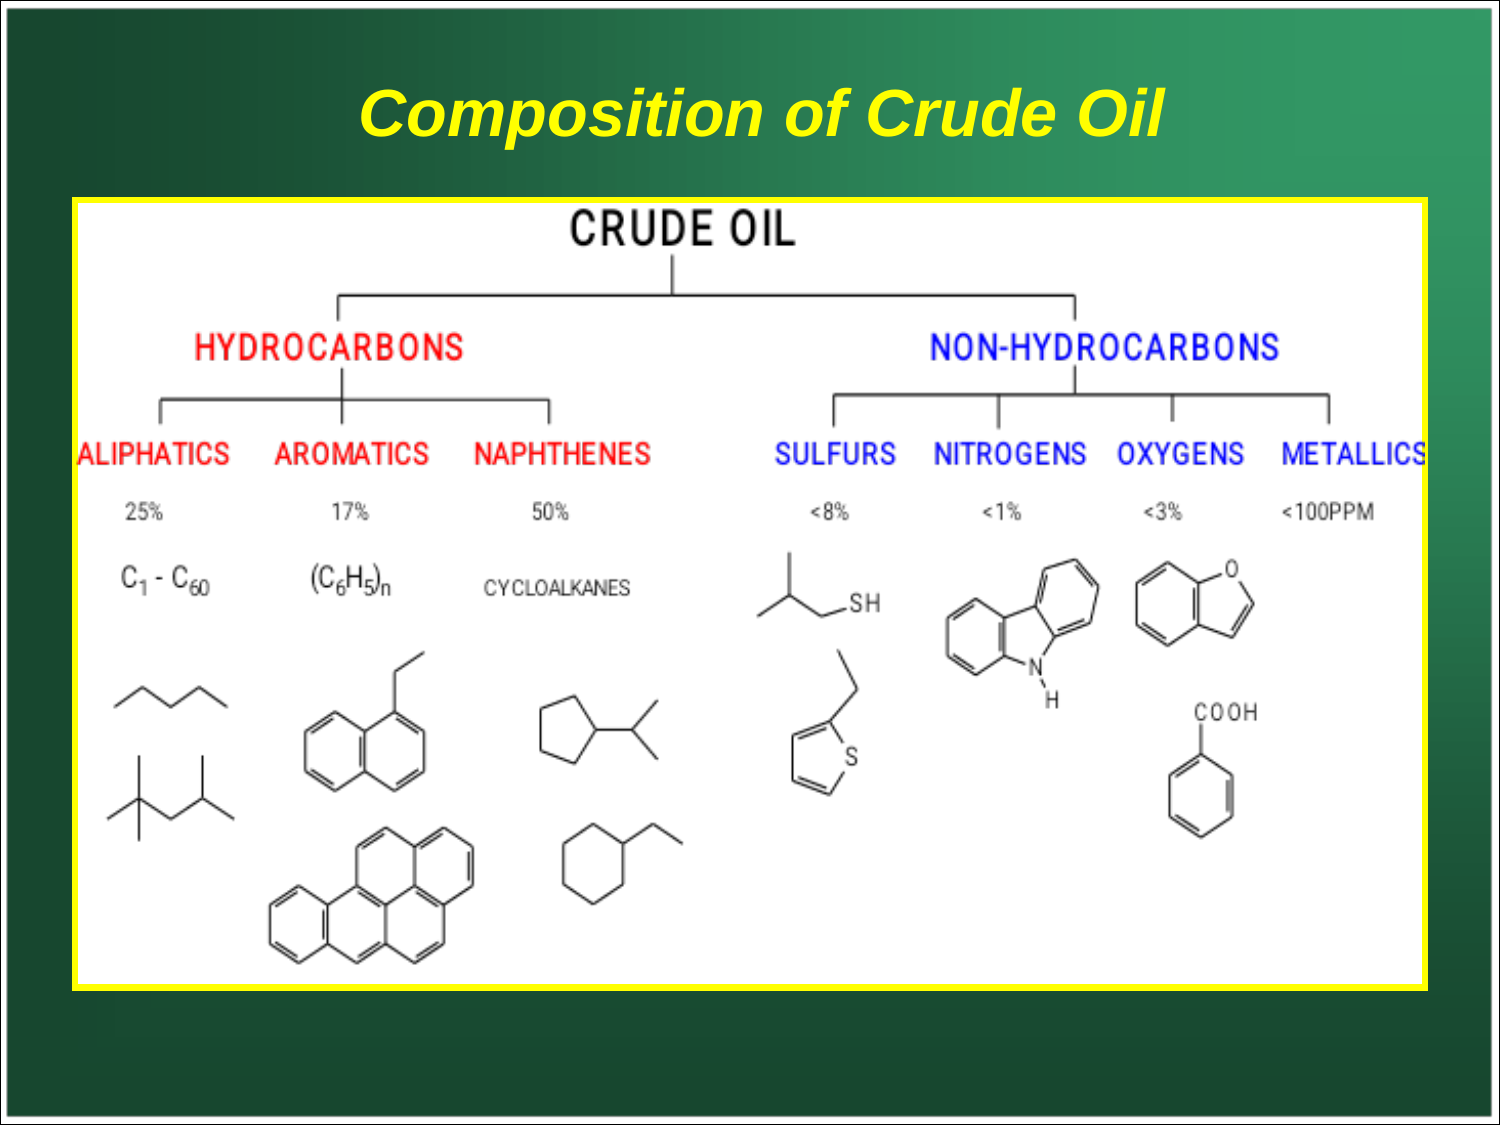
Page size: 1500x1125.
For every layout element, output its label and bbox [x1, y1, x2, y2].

picture [74, 199, 1426, 976]
text_box [0, 0, 1500, 1125]
